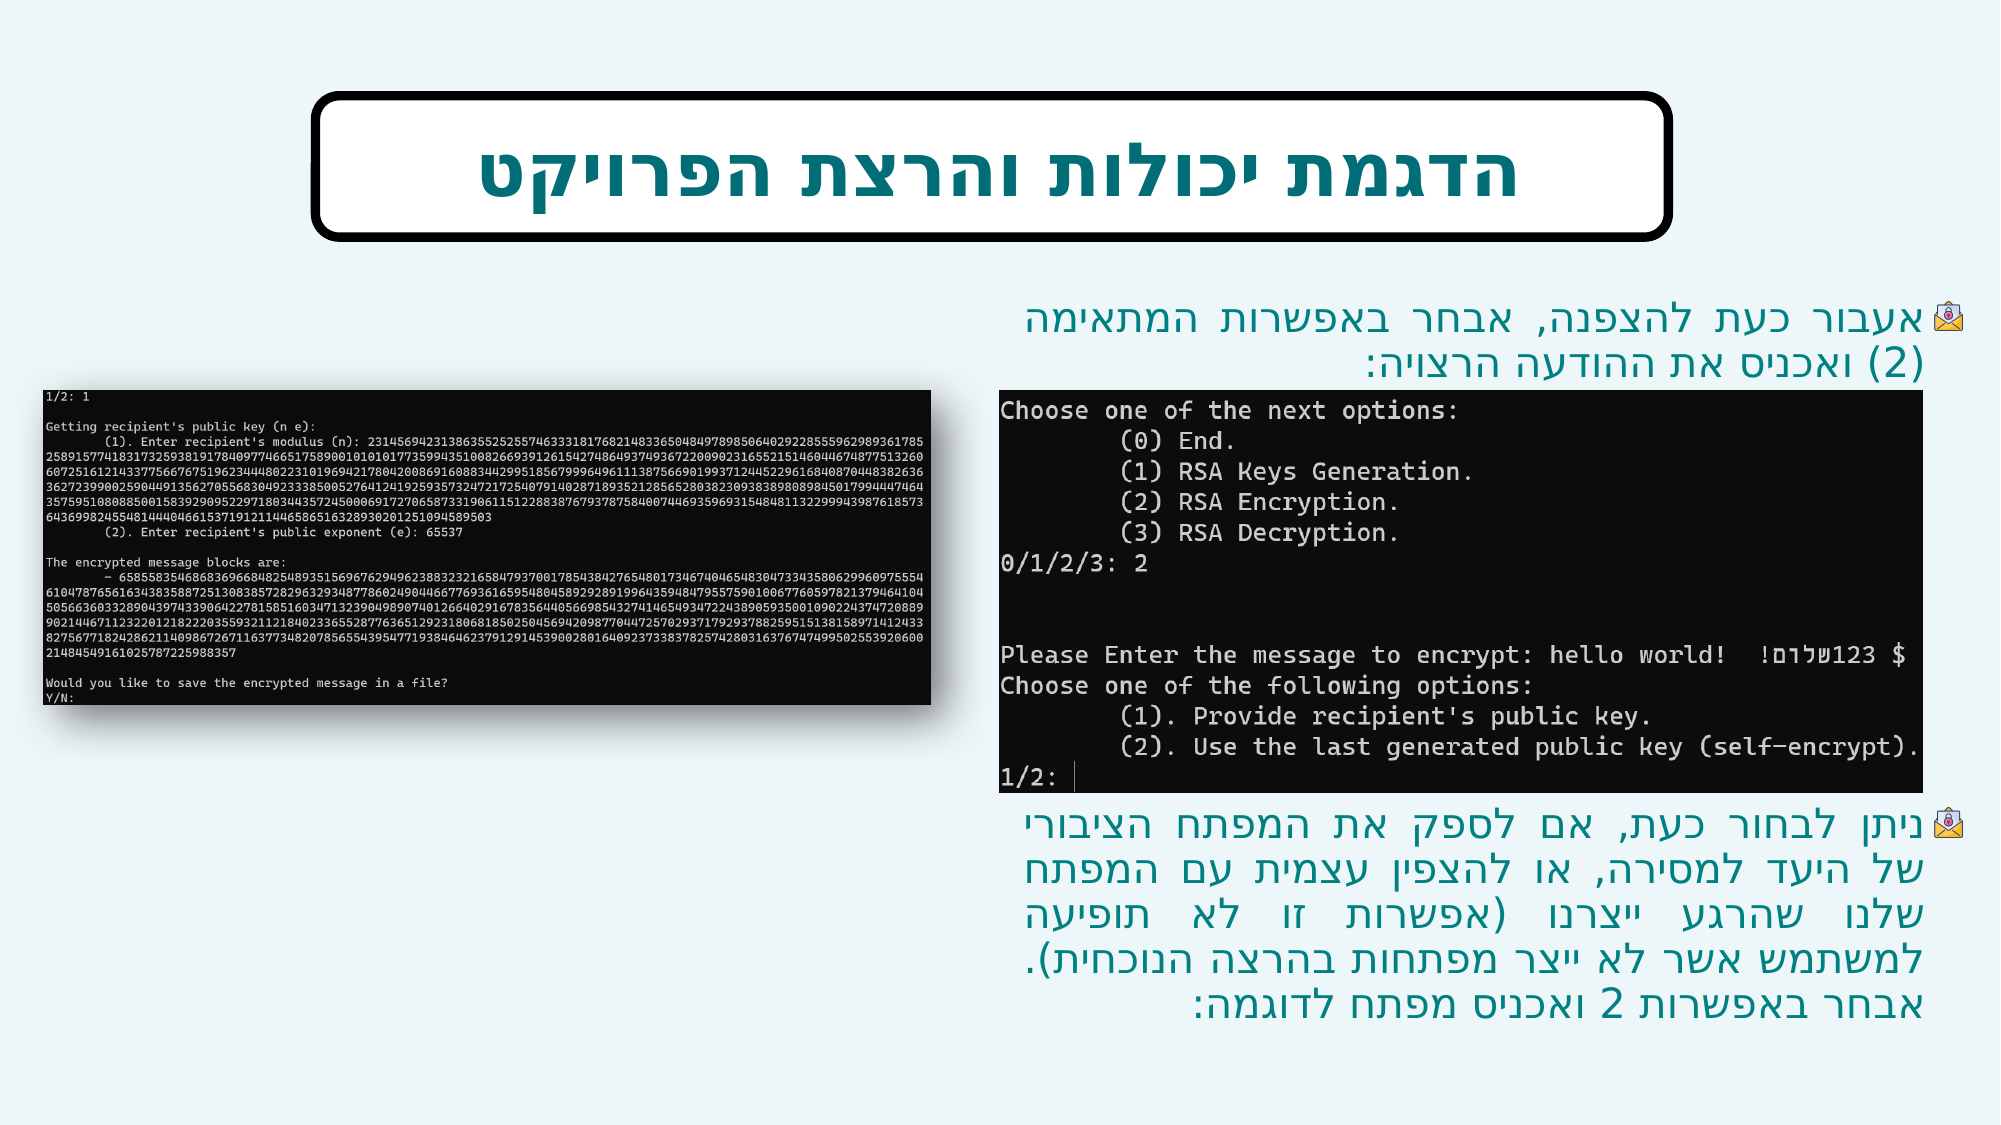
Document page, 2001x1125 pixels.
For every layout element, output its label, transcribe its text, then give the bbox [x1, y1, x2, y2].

text_box [317, 94, 1667, 108]
picture [1933, 807, 1964, 838]
picture [999, 390, 1923, 793]
list אעבור כעת להצפנה, אבחר באפשרות המתאימה (2) ואכניס את ההודעה הרצויה: ניתן לבחור כעת, אם לספק את המפתח הציבורי של היעד למסירה, או להצפין עצמית עם המפתח שלנו שהרגע ייצרנו (אפשרות זו לא תופיעה למשתמש אשר לא ייצר מפתחות בהרצה הנוכחית). אבחר באפשרות 2 ואכניס מפתח לדוגמה: ניתן לשמור את הבלוקים המוצפנים בקובץ, ולאחר מכן גם לטעון מתוכו אותם בתהליך הפענוח. [21, 288, 1979, 1125]
picture [1933, 301, 1964, 331]
picture [43, 390, 931, 705]
title הדגמת יכולות והרצת הפרויקט [0, 108, 1999, 237]
